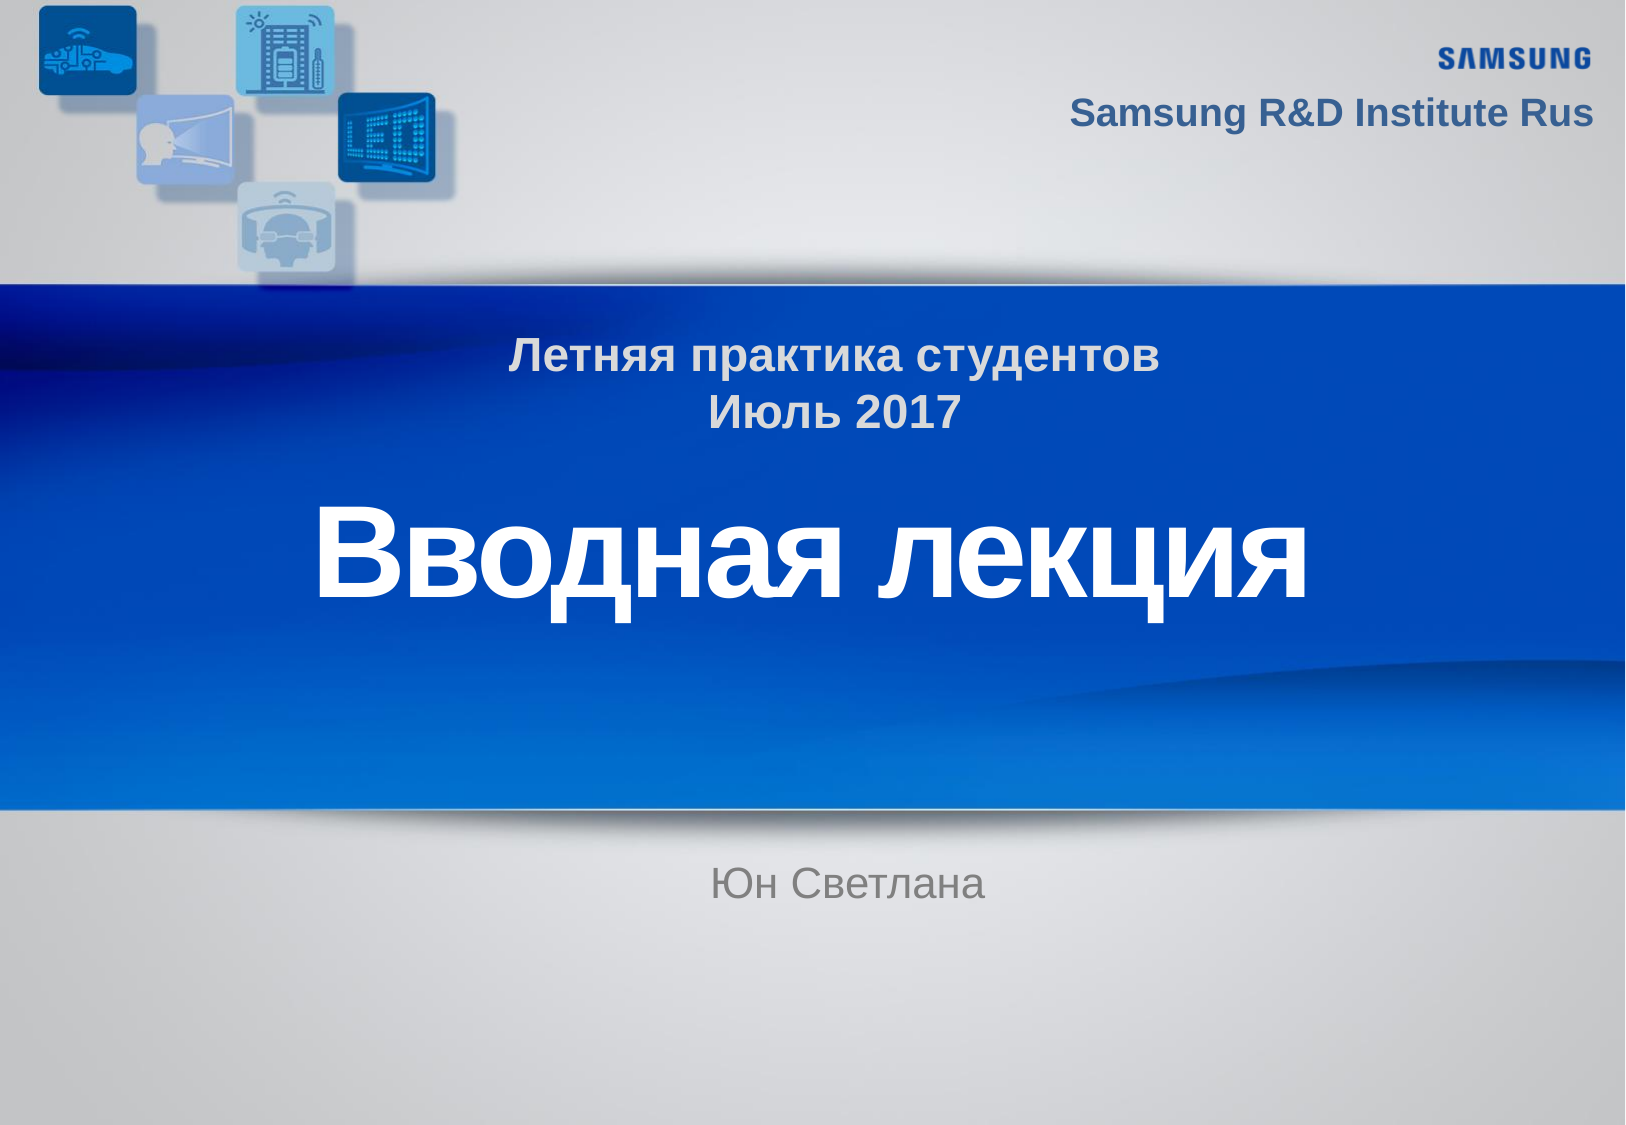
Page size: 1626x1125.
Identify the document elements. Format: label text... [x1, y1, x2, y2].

subtitle Летняя практика студентов Июль 2017 [387, 314, 1283, 408]
title Вводная лекция [121, 408, 1504, 681]
picture [0, 0, 1626, 1125]
text_box Юн Светлана [441, 845, 1254, 976]
text_box Samsung R&D Institute Rus [972, 78, 1613, 144]
